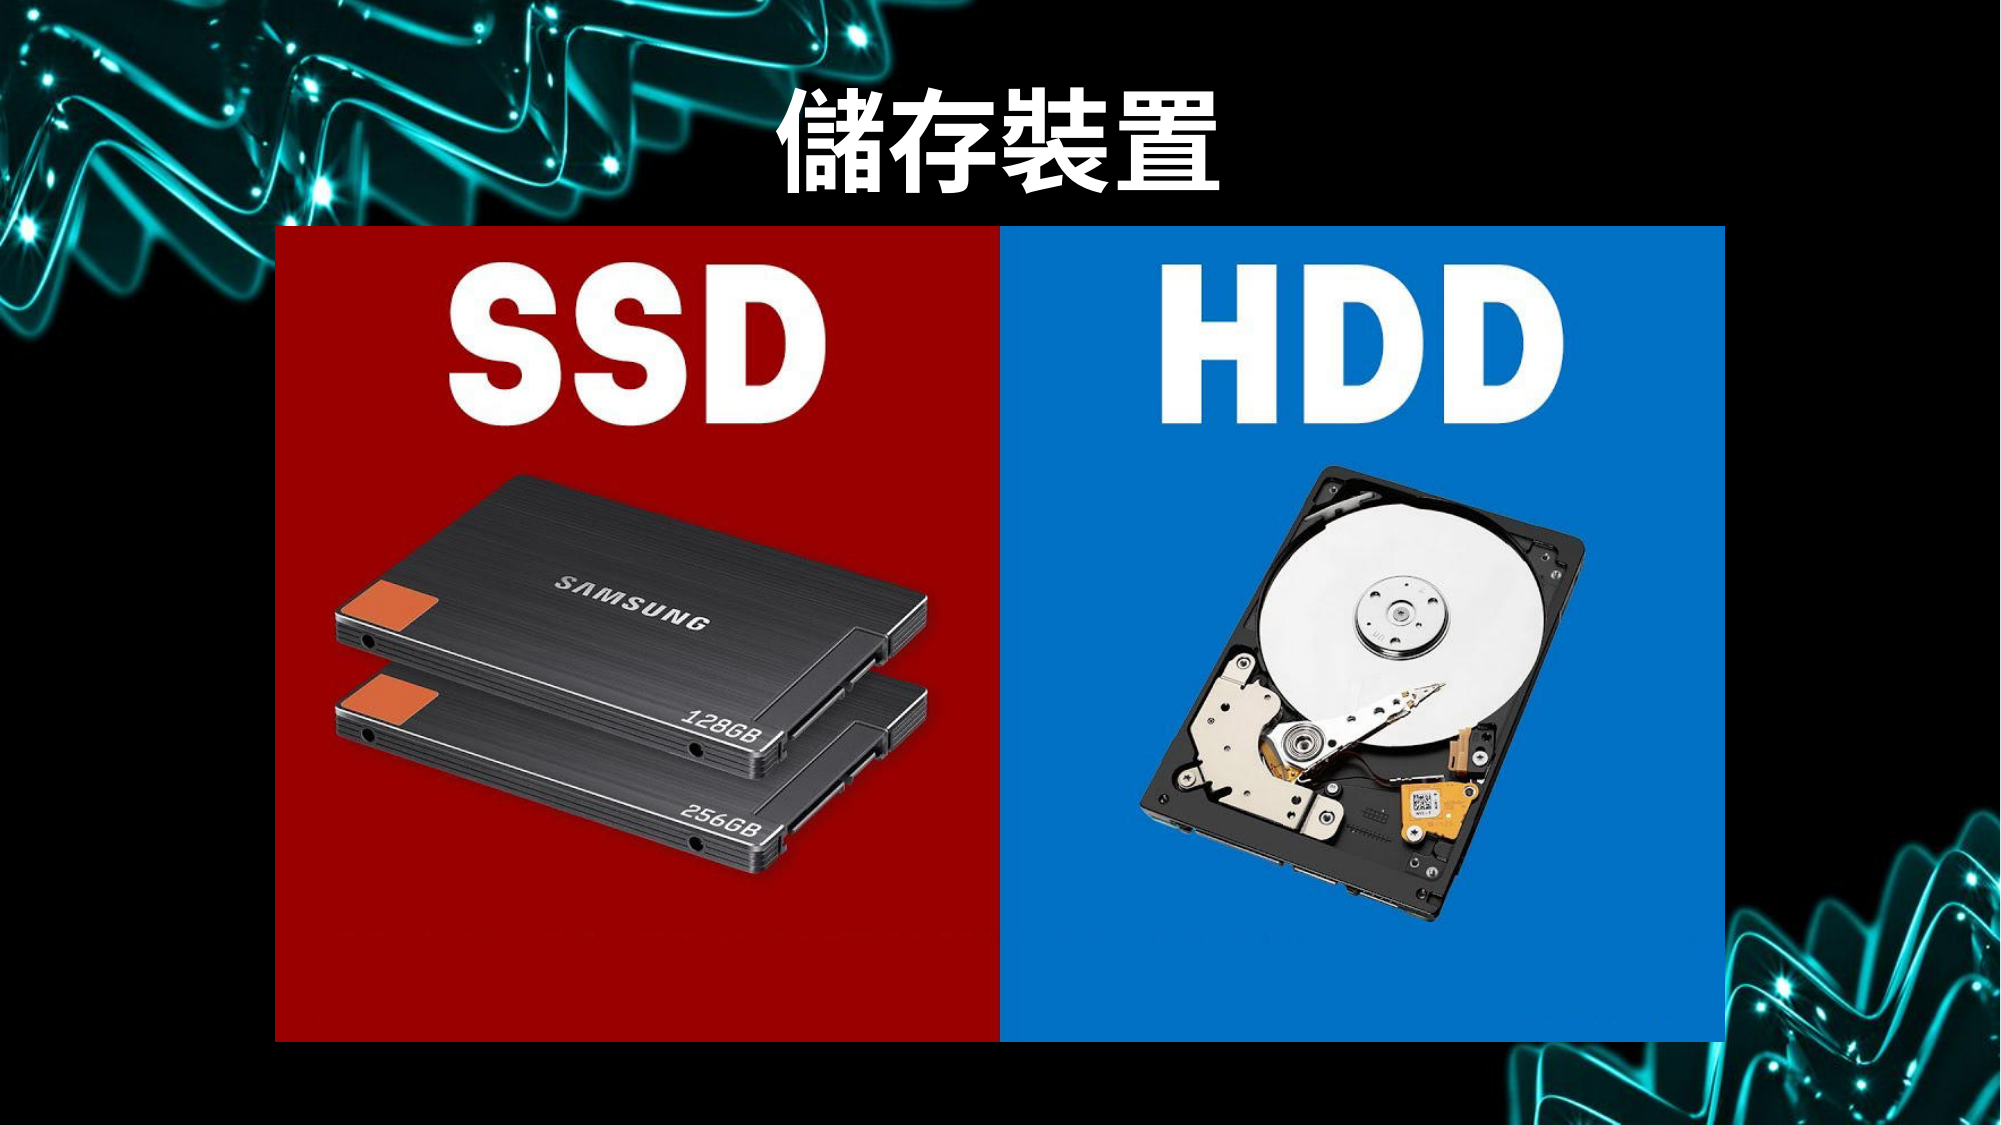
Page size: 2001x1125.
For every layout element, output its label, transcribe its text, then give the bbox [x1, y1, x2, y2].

text_box 儲存裝置 [156, 70, 1844, 207]
picture [0, 0, 2001, 1125]
